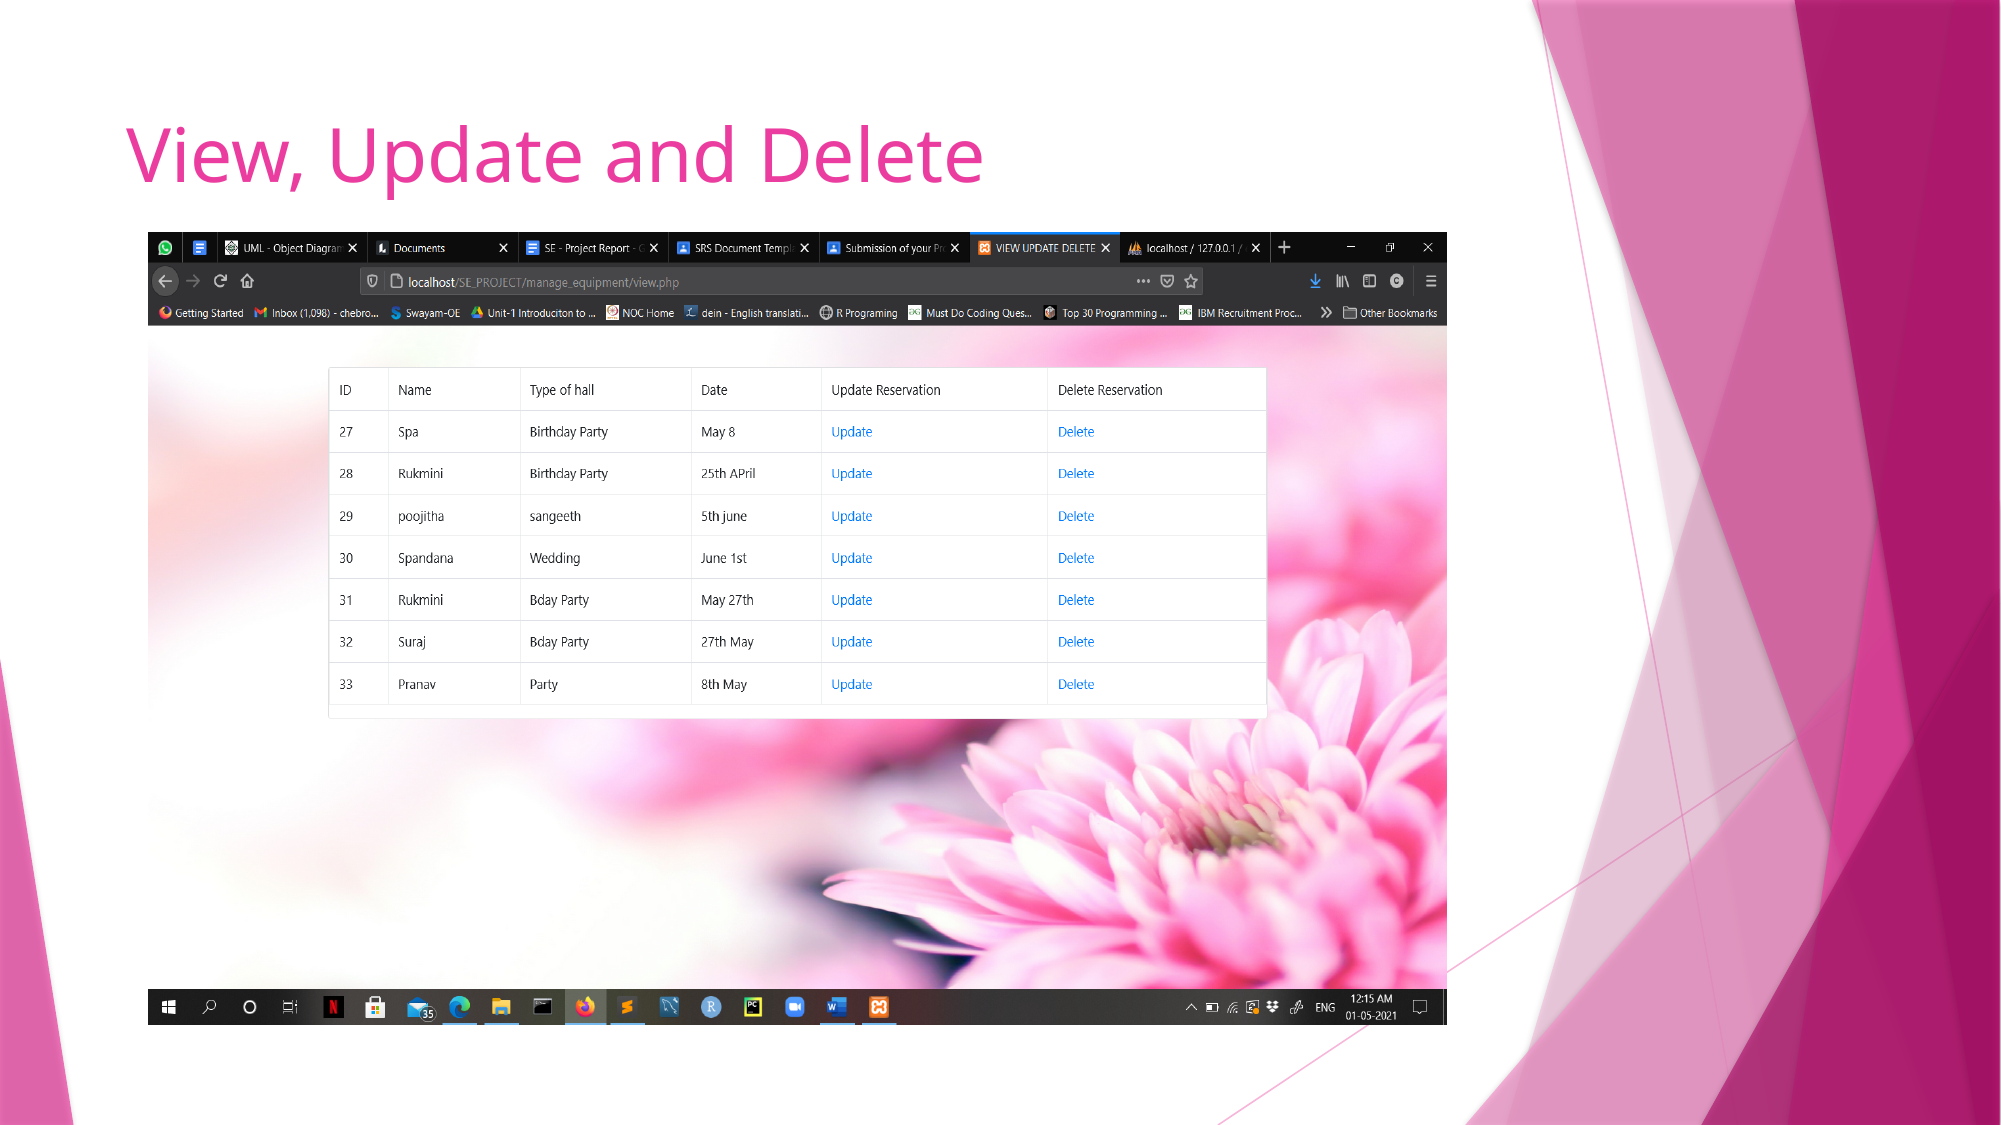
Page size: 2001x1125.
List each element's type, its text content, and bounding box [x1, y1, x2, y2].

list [148, 231, 1448, 1026]
title View, Update and Delete [111, 99, 1522, 317]
